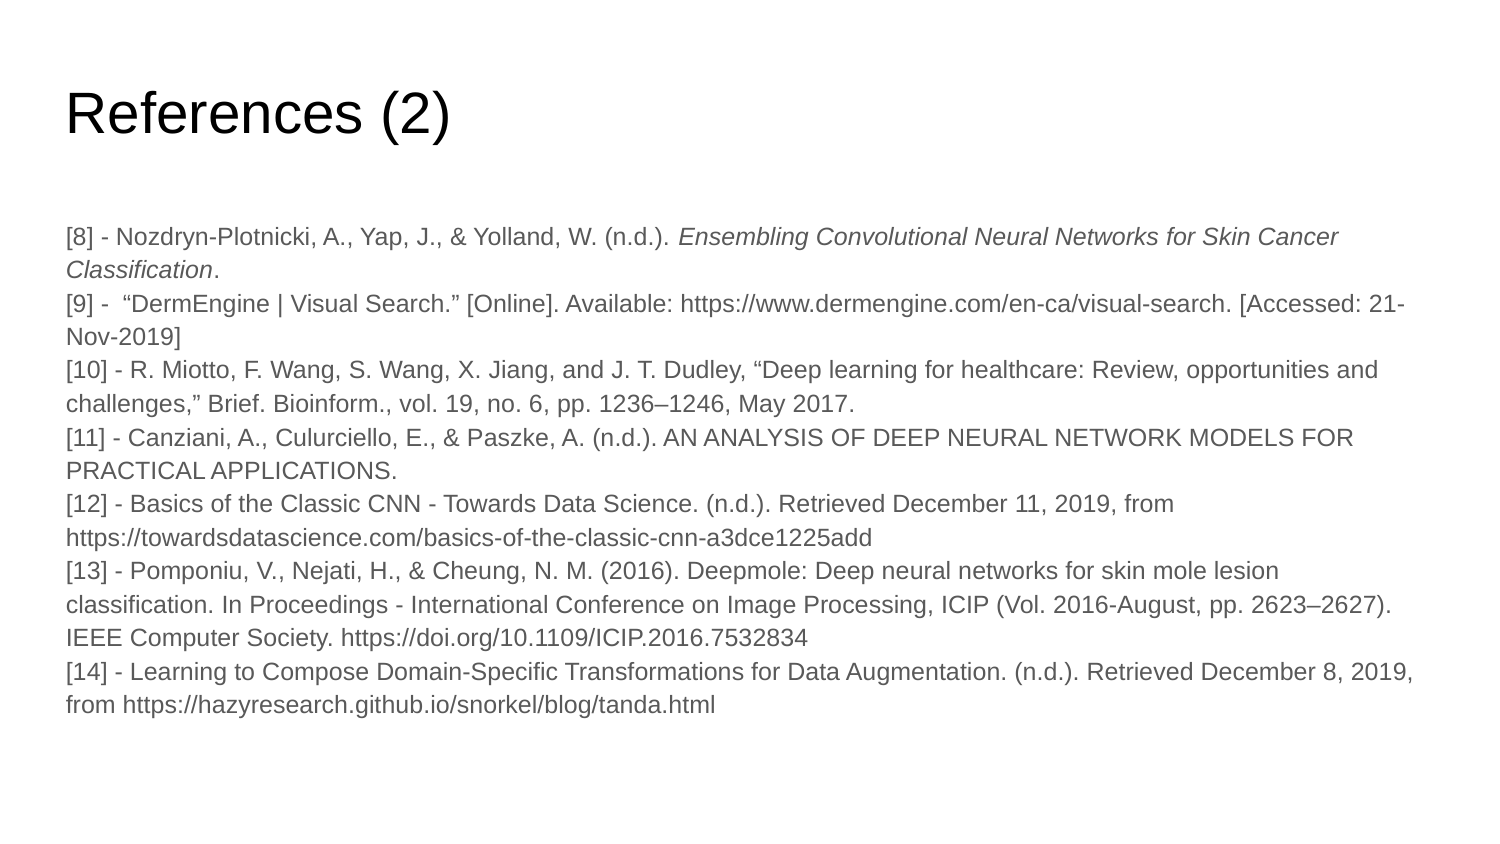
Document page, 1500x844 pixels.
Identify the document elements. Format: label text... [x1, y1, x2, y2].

text_box [8] - Nozdryn-Plotnicki, A., Yap, J., & Yolland, W. (n.d.). Ensembling Convolutional Neural Networks for Skin Cancer Classification. [9] - “DermEngine | Visual Search.” [Online]. Available: https://www.dermengine.com/en-ca/visual-search. [Accessed: 21-Nov-2019] [10] - R. Miotto, F. Wang, S. Wang, X. Jiang, and J. T. Dudley, “Deep learning for healthcare: Review, opportunities and challenges,” Brief. Bioinform., vol. 19, no. 6, pp. 1236–1246, May 2017. [11] - Canziani, A., Culurciello, E., & Paszke, A. (n.d.). AN ANALYSIS OF DEEP NEURAL NETWORK MODELS FOR PRACTICAL APPLICATIONS. [12] - Basics of the Classic CNN - Towards Data Science. (n.d.). Retrieved December 11, 2019, from https://towardsdatascience.com/basics-of-the-classic-cnn-a3dce1225add [13] - Pomponiu, V., Nejati, H., & Cheung, N. M. (2016). Deepmole: Deep neural networks for skin mole lesion classification. In Proceedings - International Conference on Image Processing, ICIP (Vol. 2016-August, pp. 2623–2627). IEEE Computer Society. https://doi.org/10.1109/ICIP.2016.7532834 [14] - Learning to Compose Domain-Specific Transformations for Data Augmentation. (n.d.). Retrieved December 8, 2019, from https://hazyresearch.github.io/snorkel/blog/tanda.html [51, 201, 1449, 687]
text_box References (2) [51, 60, 1449, 155]
